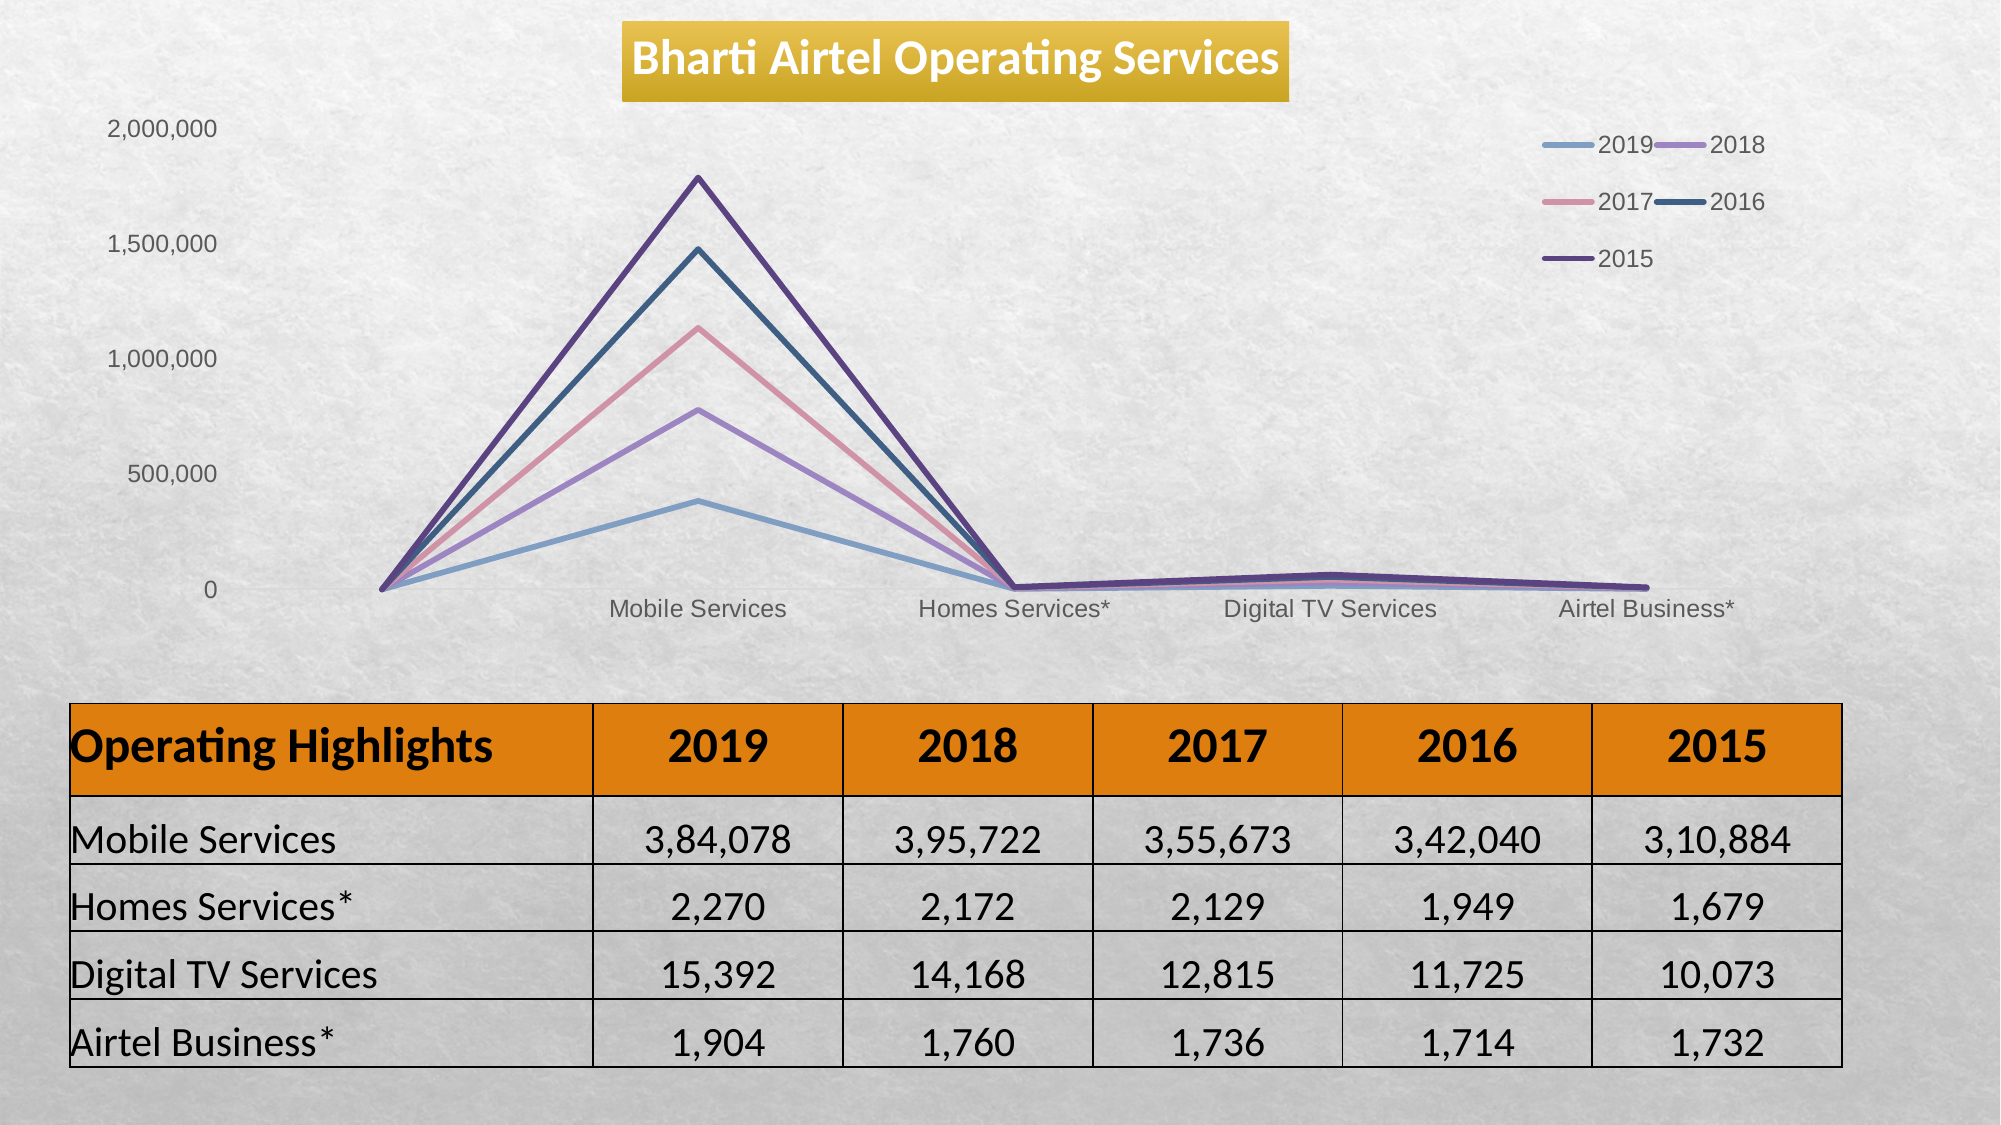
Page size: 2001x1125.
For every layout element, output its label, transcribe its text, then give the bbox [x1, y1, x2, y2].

table_cell 10,073 [1593, 932, 1841, 998]
table_cell 1,949 [1343, 865, 1591, 930]
table_cell 15,392 [594, 932, 842, 998]
table_cell Homes Services* [71, 865, 592, 930]
table_cell Airtel Business* [71, 1000, 592, 1066]
table_cell 1,714 [1343, 1000, 1591, 1066]
table_header 2016 [1343, 704, 1591, 795]
table_cell Mobile Services [71, 797, 592, 863]
table_header 2018 [844, 704, 1092, 795]
table_header Operating Highlights [71, 704, 592, 795]
table_cell 3,84,078 [594, 797, 842, 863]
table_cell 3,42,040 [1343, 797, 1591, 863]
picture [0, 0, 2001, 1125]
table_cell 11,725 [1343, 932, 1591, 998]
table_cell 1,904 [594, 1000, 842, 1066]
table_cell 1,760 [844, 1000, 1092, 1066]
table_header 2015 [1593, 704, 1841, 795]
table_cell Digital TV Services [71, 932, 592, 998]
table_cell 14,168 [844, 932, 1092, 998]
table_header 2017 [1094, 704, 1342, 795]
table_cell 2,172 [844, 865, 1092, 930]
table_cell 1,679 [1593, 865, 1841, 930]
table_cell 1,736 [1094, 1000, 1342, 1066]
table_header 2019 [594, 704, 842, 795]
table_cell 2,270 [594, 865, 842, 930]
table_cell 12,815 [1094, 932, 1342, 998]
table_cell 3,95,722 [844, 797, 1092, 863]
table_cell 3,10,884 [1593, 797, 1841, 863]
table_cell 3,55,673 [1094, 797, 1342, 863]
table_cell 1,732 [1593, 1000, 1841, 1066]
table_cell 2,129 [1094, 865, 1342, 930]
chart [71, 0, 1841, 686]
